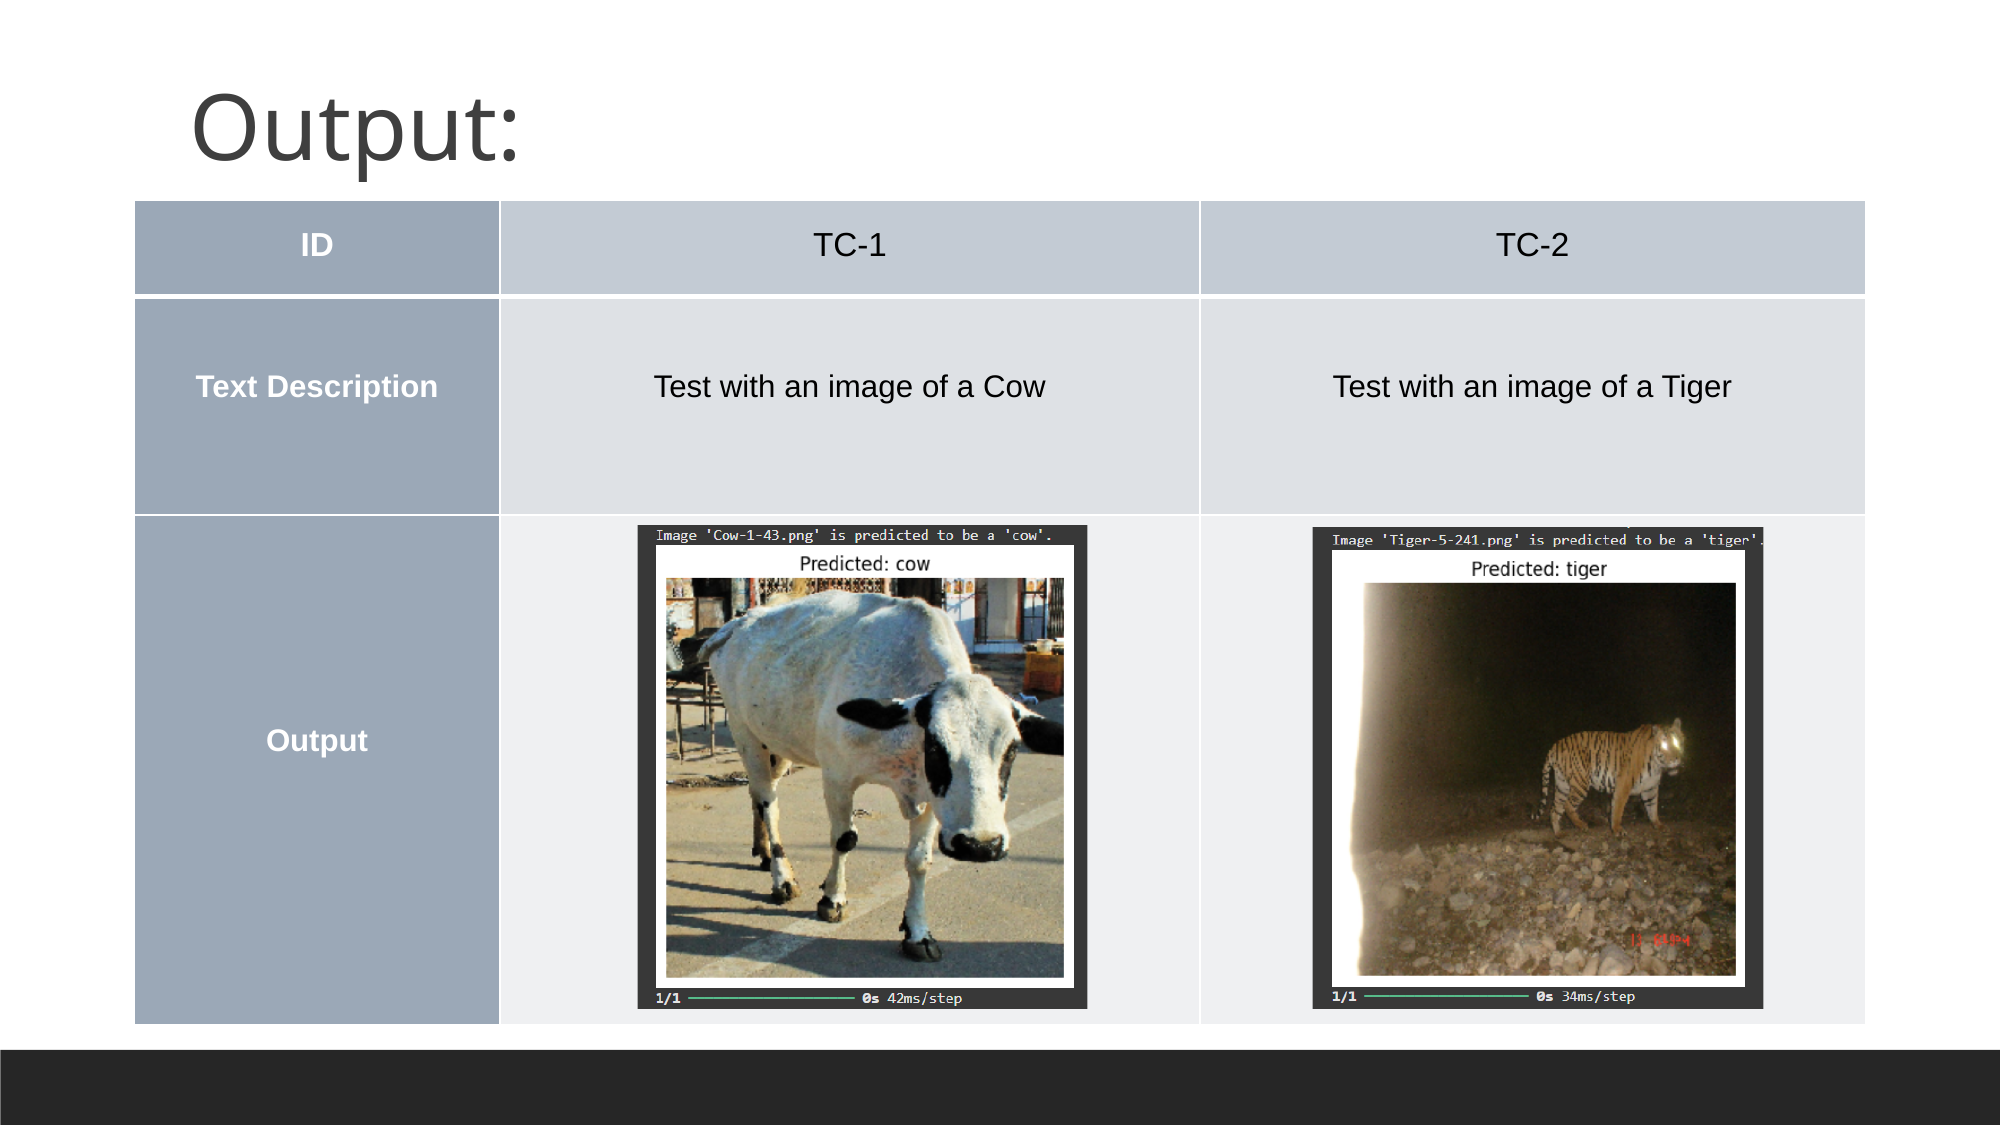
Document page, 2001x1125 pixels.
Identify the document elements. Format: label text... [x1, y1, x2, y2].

table_cell Text Description [135, 299, 499, 514]
table_cell [501, 516, 1199, 1024]
table_header TC-1 [501, 201, 1199, 294]
table_header ID [135, 201, 499, 294]
table_cell Test with an image of a Cow [501, 299, 1199, 514]
table_cell [1201, 516, 1865, 1024]
picture [1312, 527, 1764, 1009]
table_cell Test with an image of a Tiger [1201, 299, 1865, 514]
table_cell Output [135, 516, 499, 1024]
table_header TC-2 [1201, 201, 1865, 294]
title Output: [174, 0, 1825, 188]
picture [637, 524, 1088, 1009]
